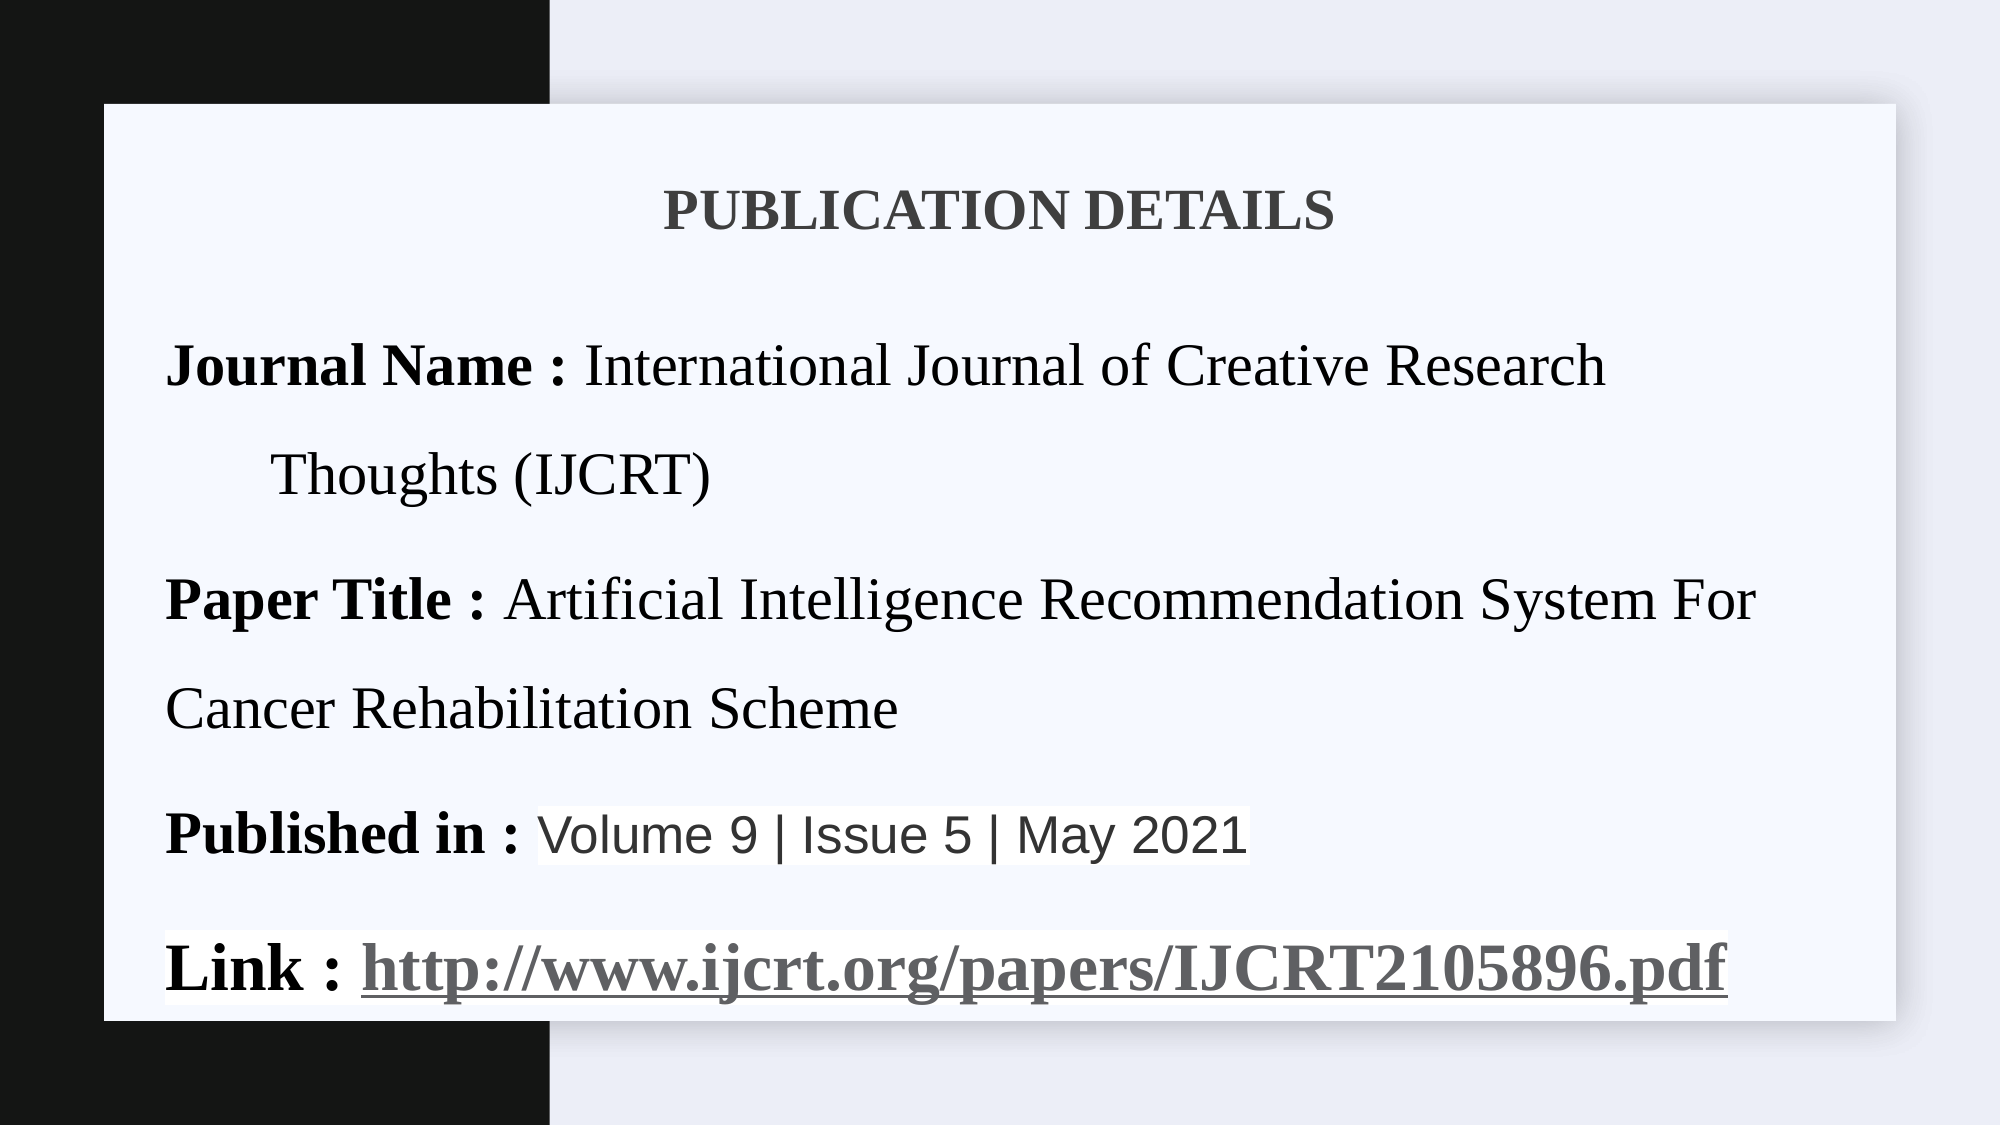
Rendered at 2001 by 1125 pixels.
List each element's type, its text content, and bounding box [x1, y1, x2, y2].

title PUBLICATION DETAILS [186, 147, 1814, 274]
text_box Journal Name : International Journal of Creative Research Thoughts (IJCRT) Paper Title : Artificial Intelligence Recommendation System For Cancer Rehabilitation Scheme Published in : Volume 9 | Issue 5 | May 2021 Link : http://www.ijcrt.org/papers/IJCRT2105896.pdf [150, 274, 1850, 1020]
